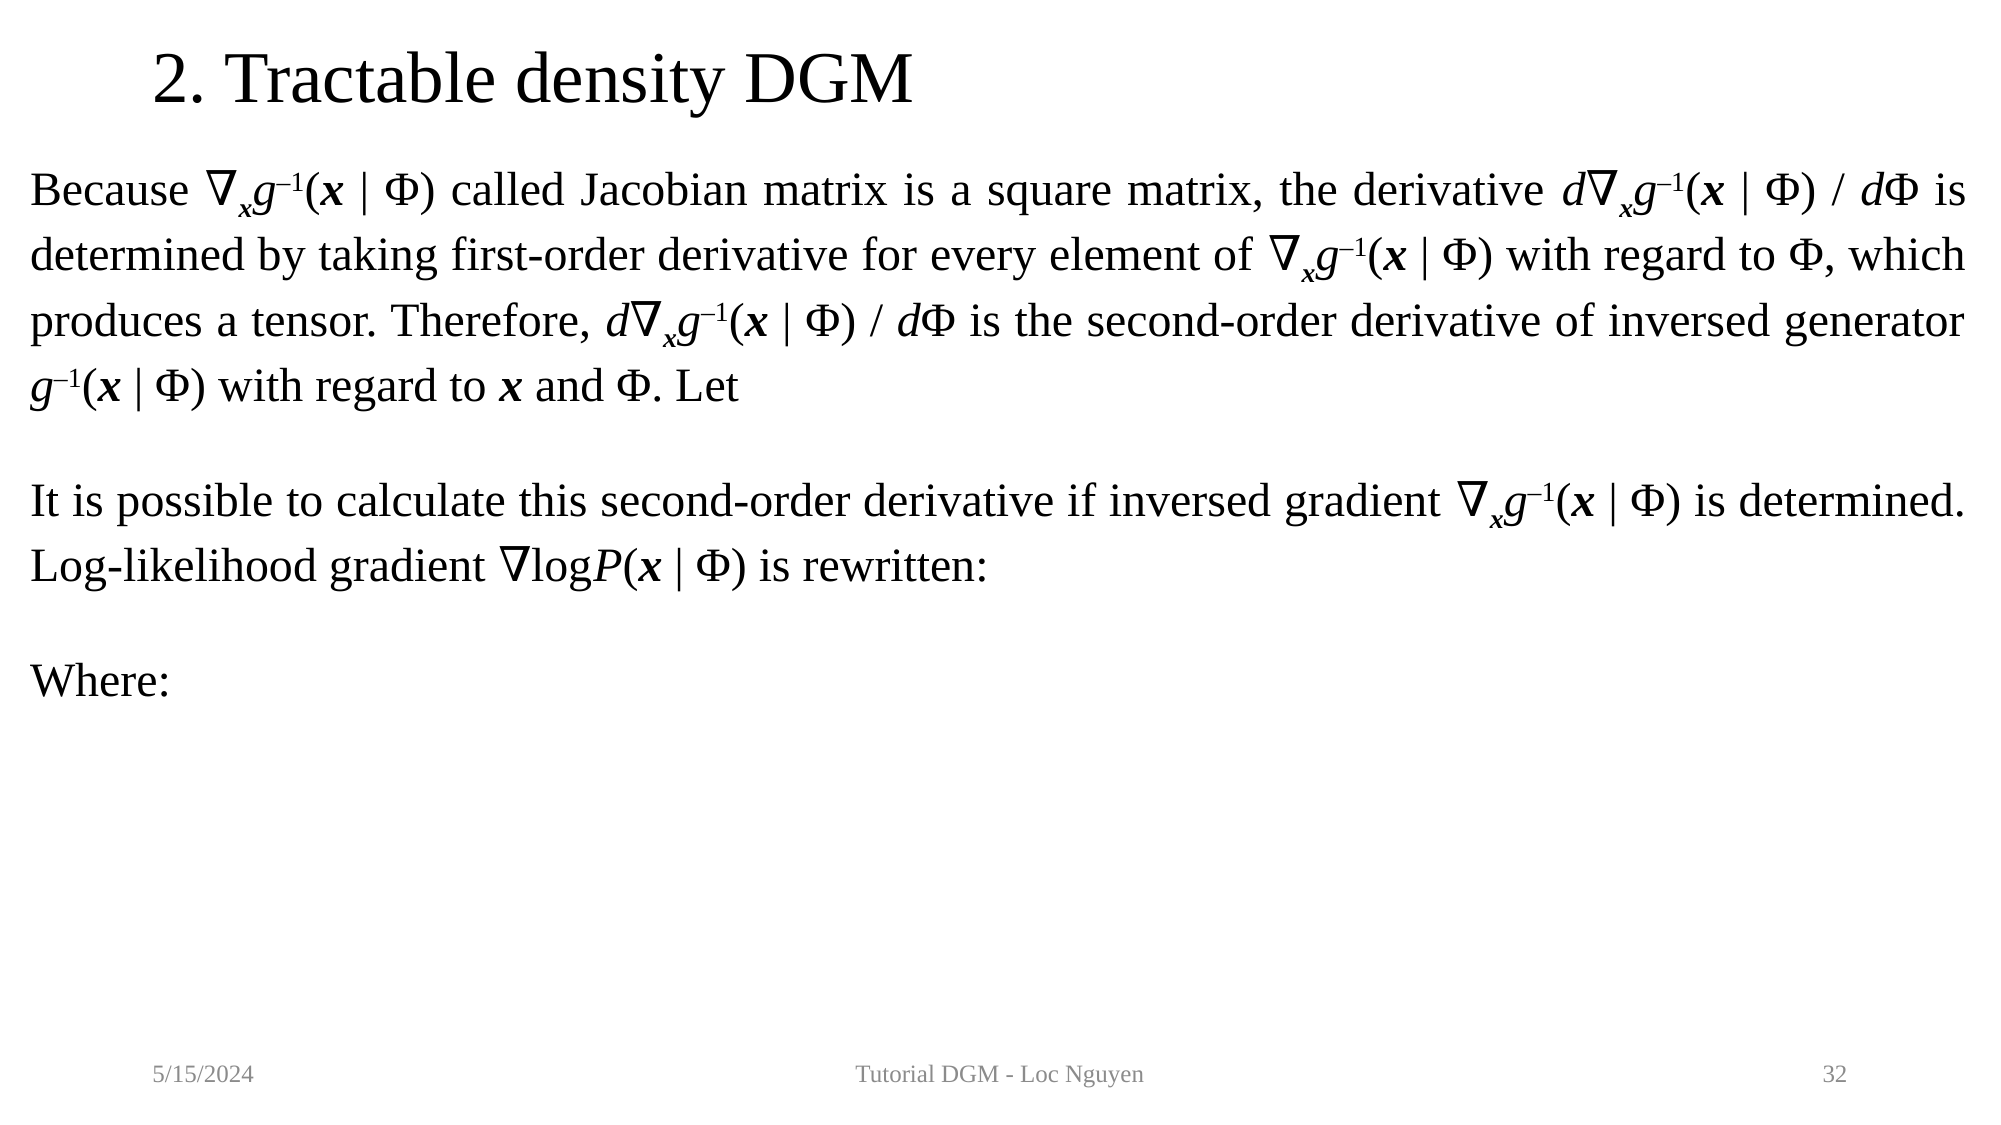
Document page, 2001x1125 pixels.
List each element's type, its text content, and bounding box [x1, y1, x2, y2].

title 2. Tractable density DGM [137, 19, 1863, 128]
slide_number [137, 1042, 588, 1103]
slide_number 32 [1412, 1042, 1863, 1103]
footer Tutorial DGM - Loc Nguyen [662, 1042, 1338, 1103]
